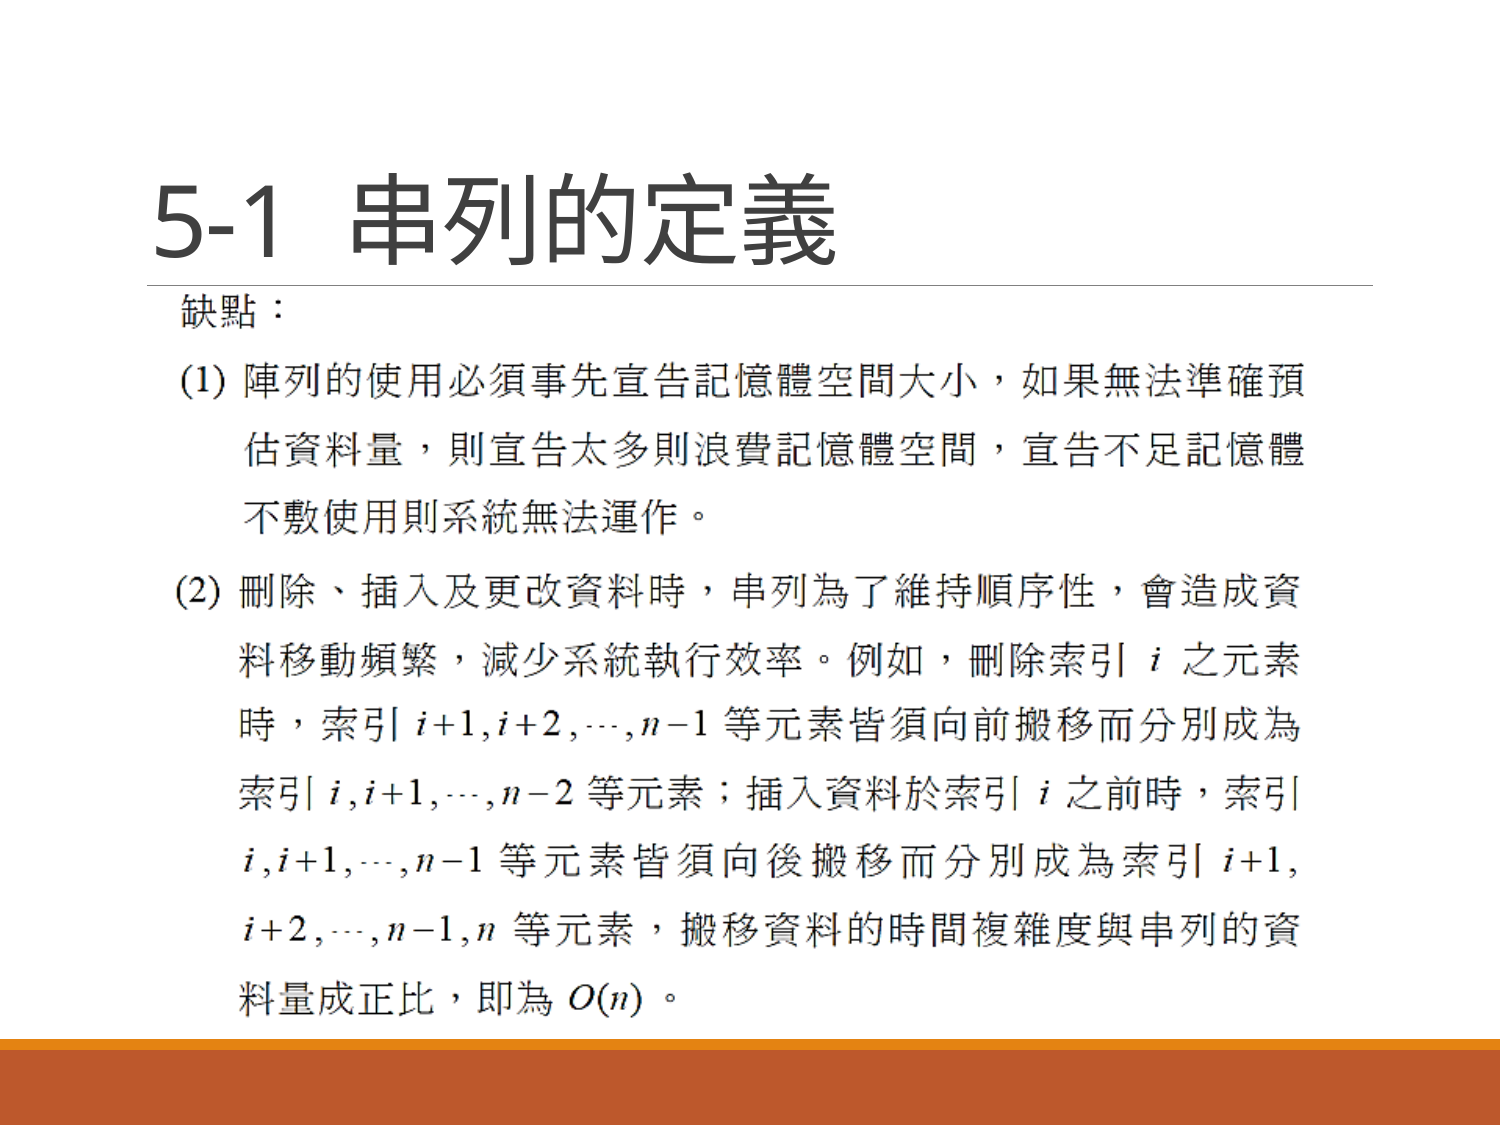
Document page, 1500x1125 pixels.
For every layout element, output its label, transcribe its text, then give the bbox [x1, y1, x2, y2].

title 5-1 串列的定義 [135, 47, 1373, 285]
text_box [151, 292, 1349, 1024]
